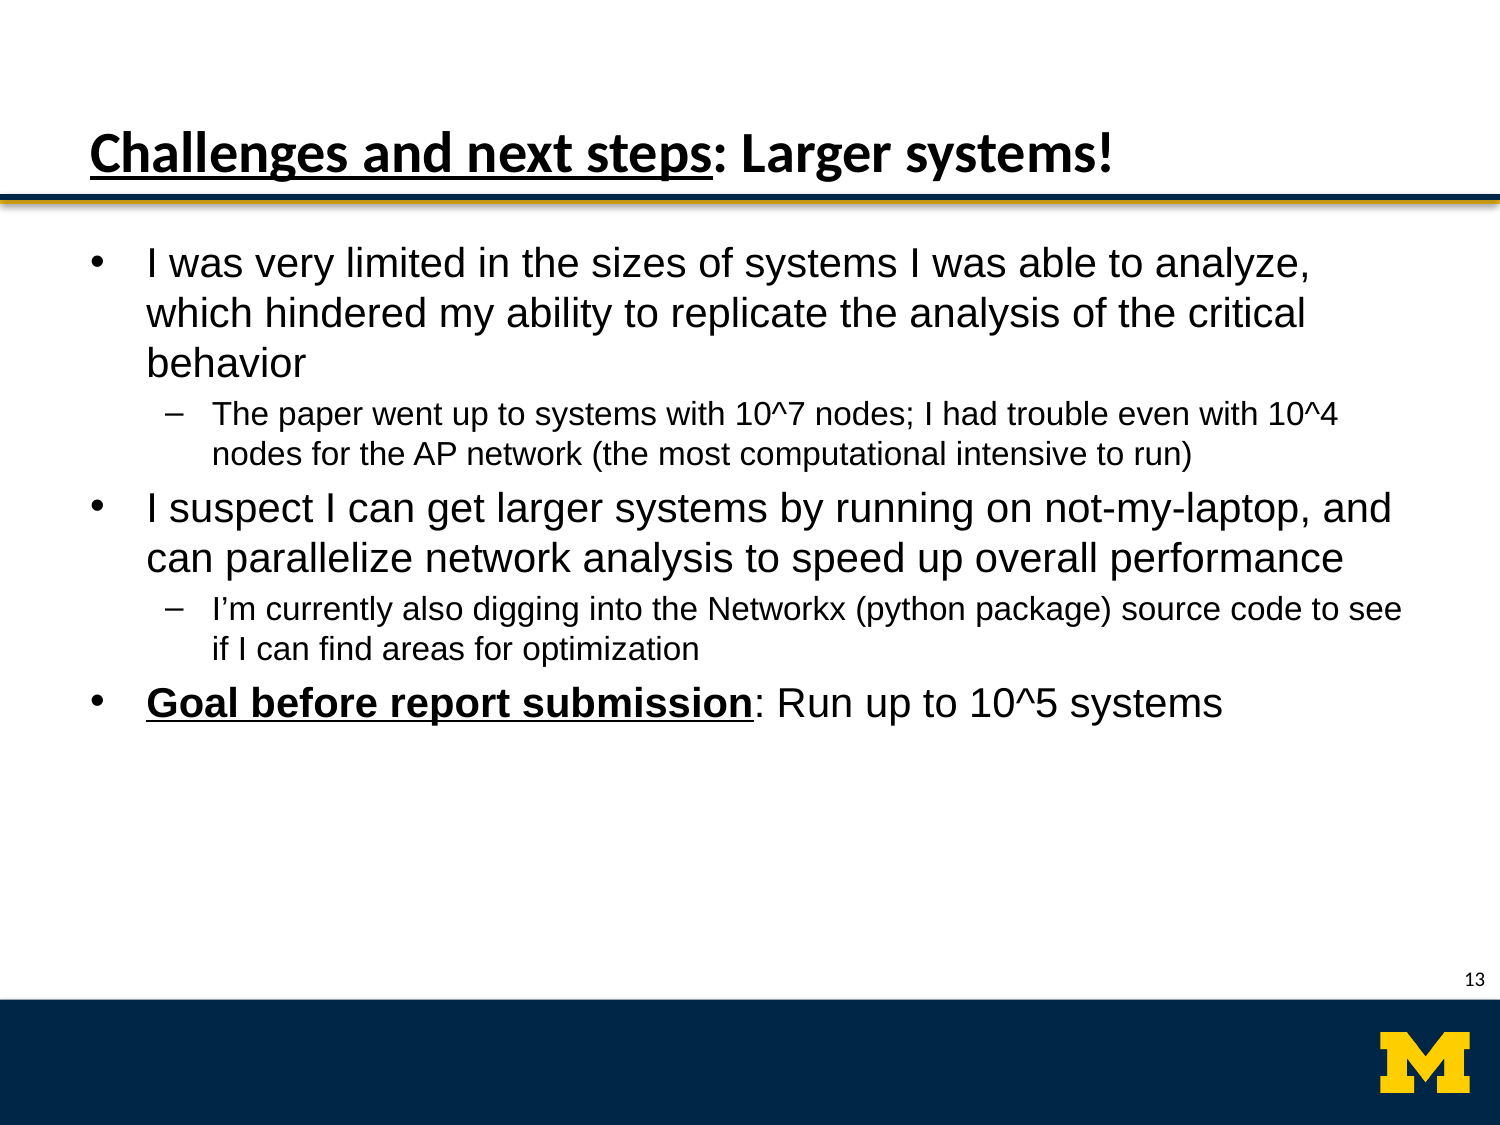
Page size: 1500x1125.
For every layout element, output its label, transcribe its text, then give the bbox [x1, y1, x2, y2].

title Challenges and next steps: Larger systems! [75, 28, 1425, 192]
list I was very limited in the sizes of systems I was able to analyze, which hindered my ability to replicate the analysis of the critical behavior The paper went up to systems with 10^7 nodes; I had trouble even with 10^4 nodes for the AP network (the most computational intensive to run) I suspect I can get larger systems by running on not-my-laptop, and can parallelize network analysis to speed up overall performance I’m currently also digging into the Networkx (python package) source code to see if I can find areas for optimization Goal before report submission: Run up to 10^5 systems [75, 228, 1425, 971]
slide_number 12 [1403, 938, 1500, 999]
